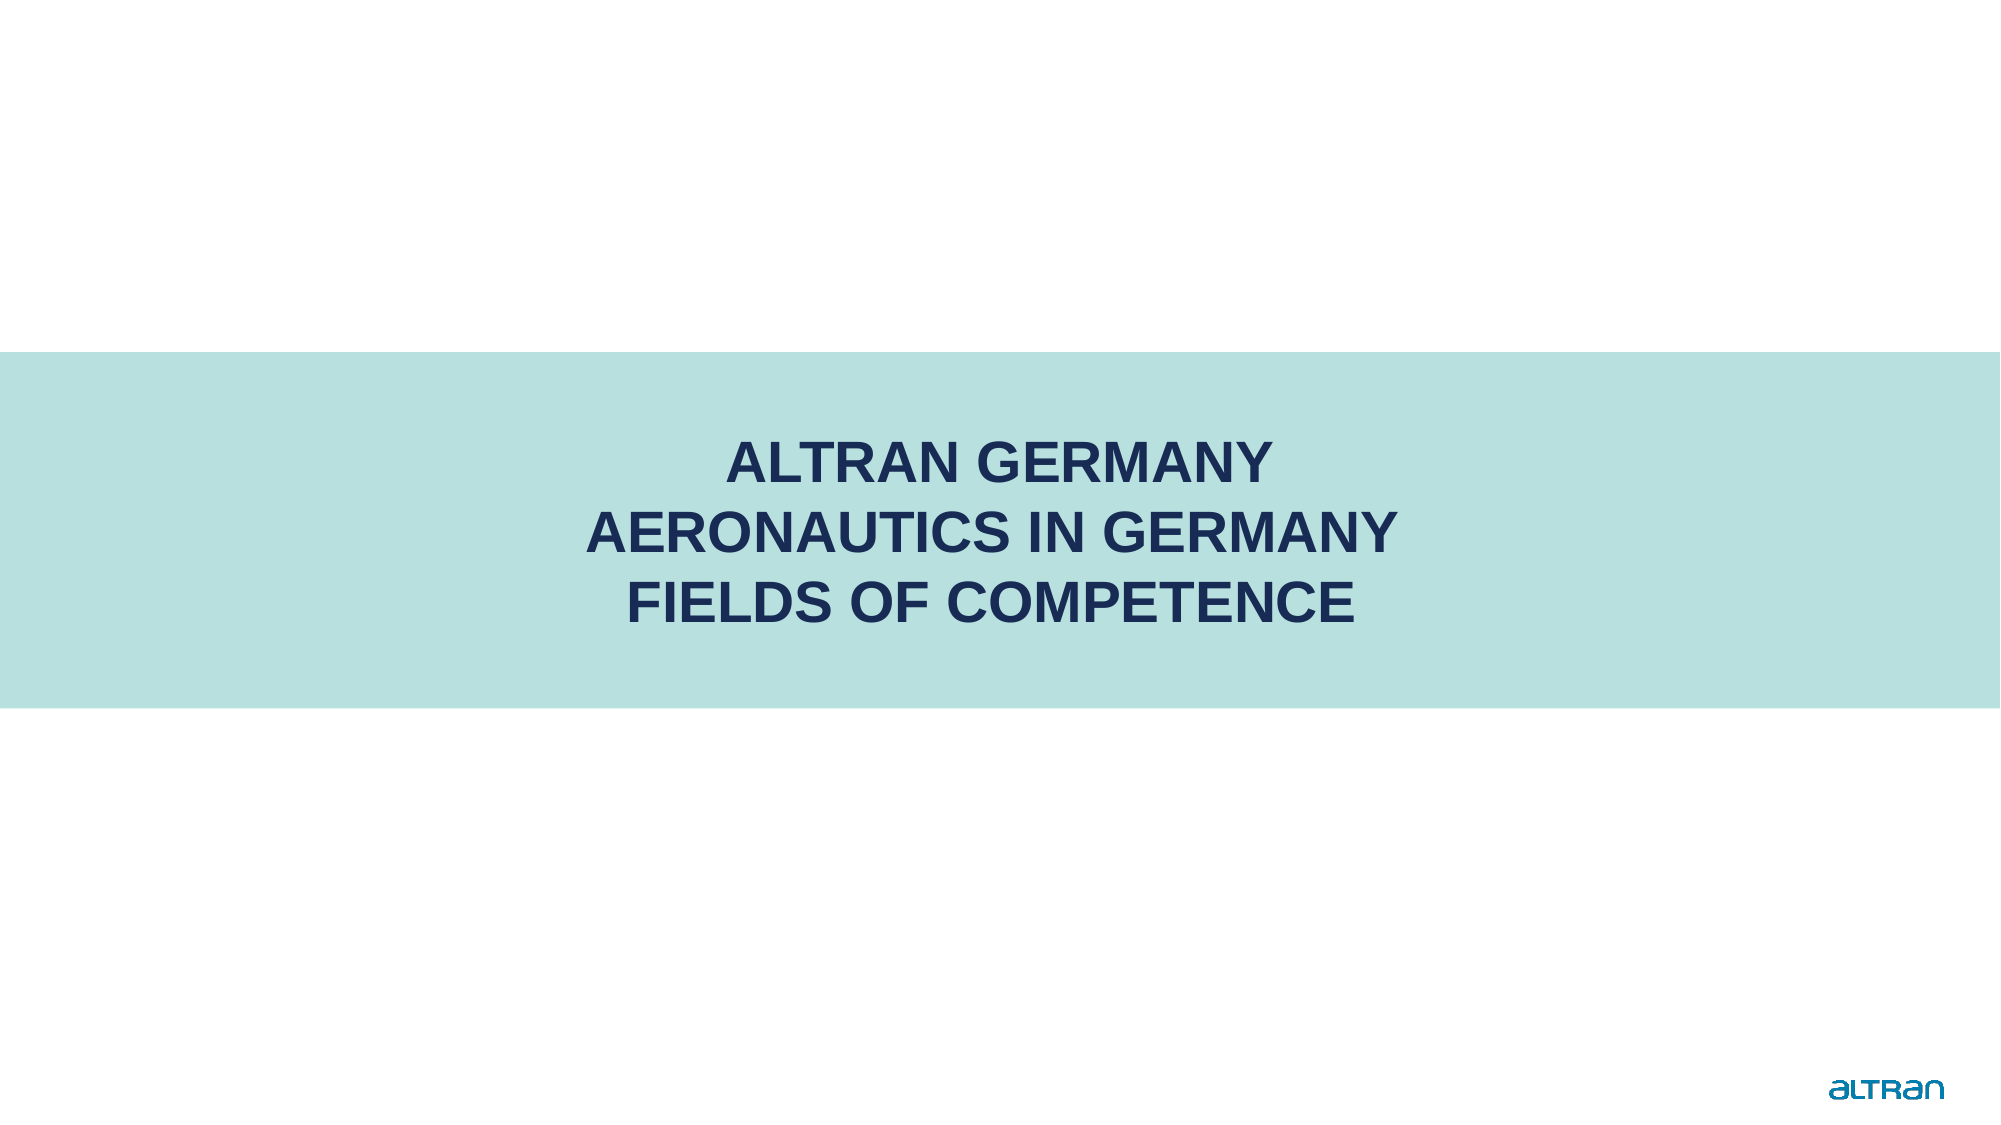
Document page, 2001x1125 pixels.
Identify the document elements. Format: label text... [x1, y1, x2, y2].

text_box [0, 351, 2000, 709]
picture [1810, 1061, 1962, 1118]
text_box ALTRAN GERMANY AERONAUTICS IN GERMANY FIELDS OF COMPETENCE [229, 416, 1771, 642]
